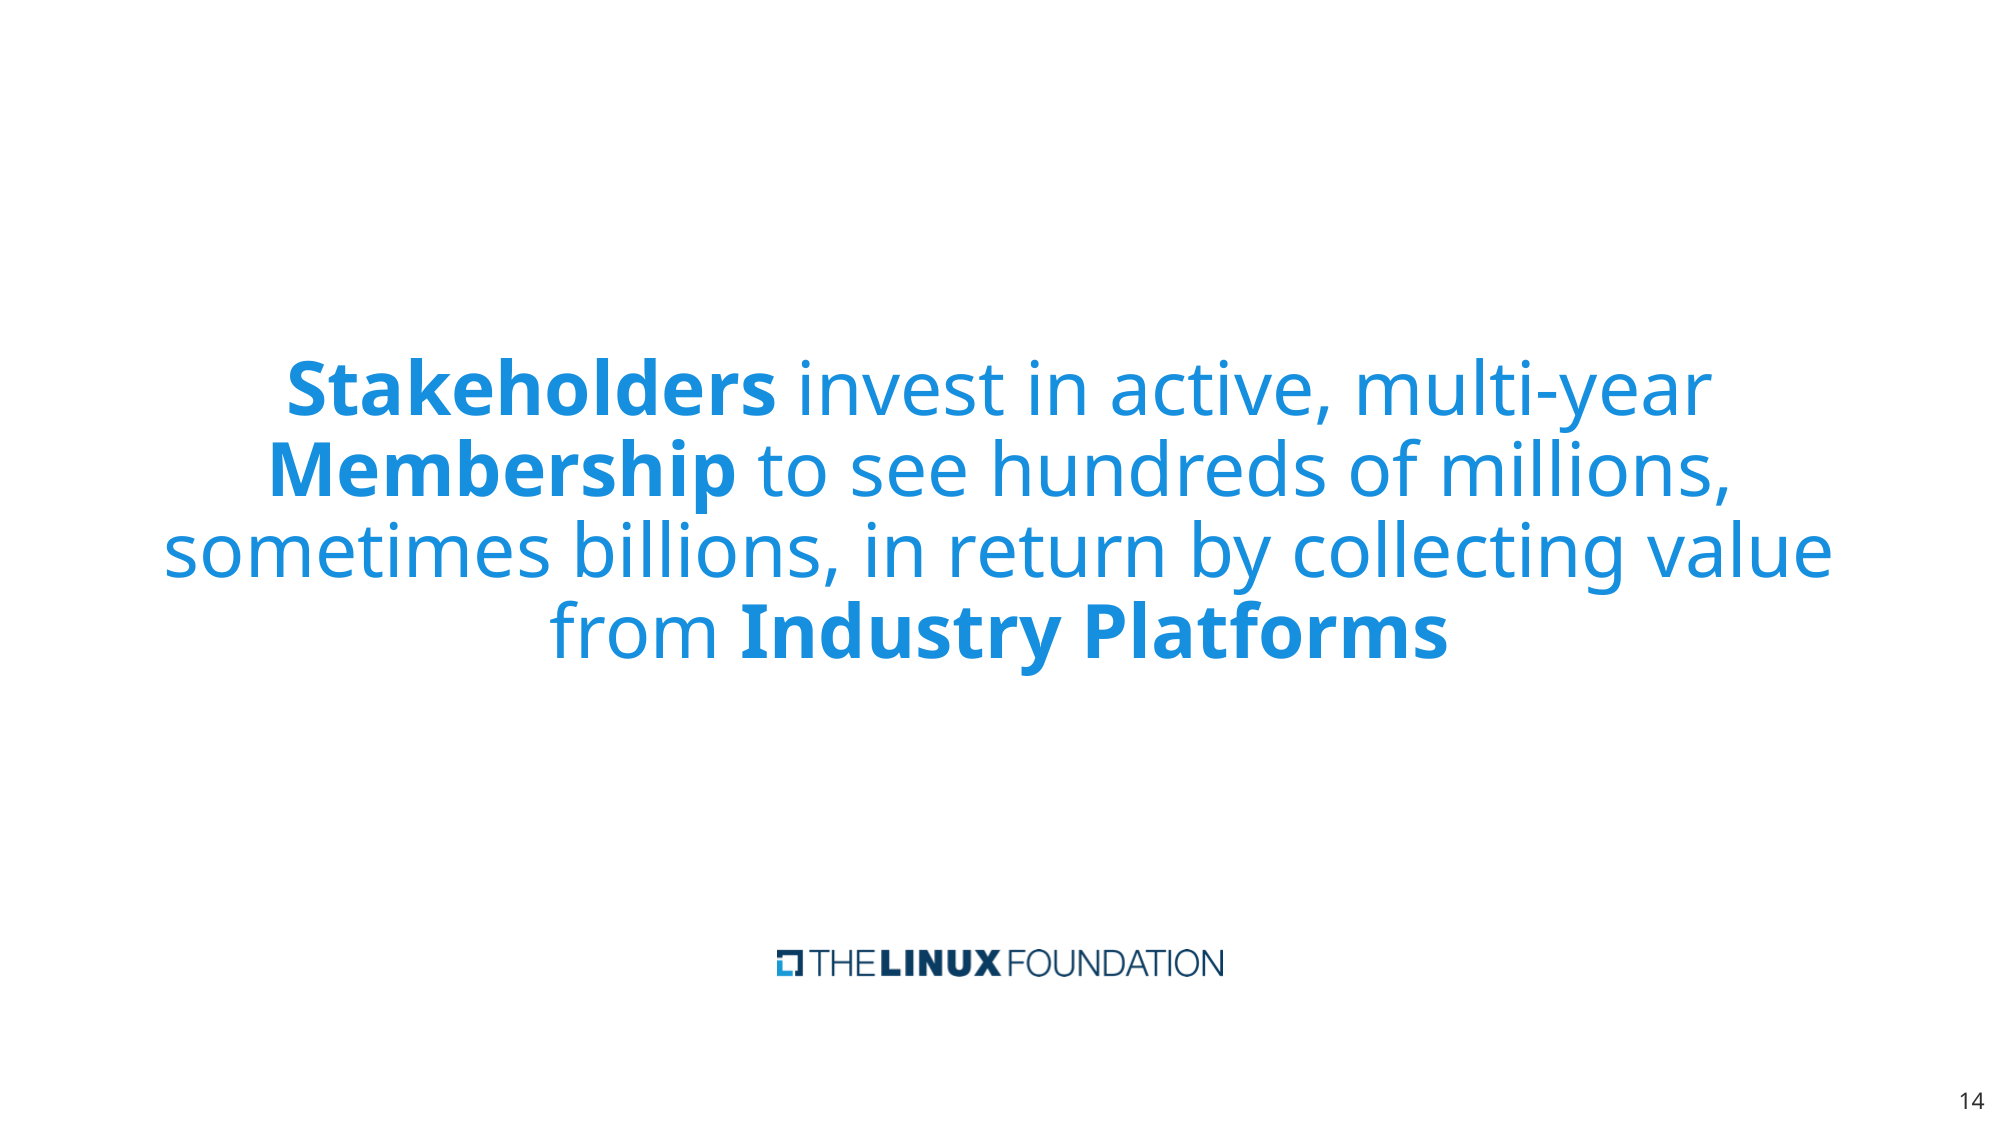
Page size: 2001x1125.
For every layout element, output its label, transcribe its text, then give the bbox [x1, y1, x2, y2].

title Stakeholders invest in active, multi-year Membership to see hundreds of millions, sometimes billions, in return by collecting value from Industry Platforms [99, 306, 1900, 720]
picture [777, 949, 1223, 977]
slide_number ‹#› [1939, 1080, 2000, 1125]
